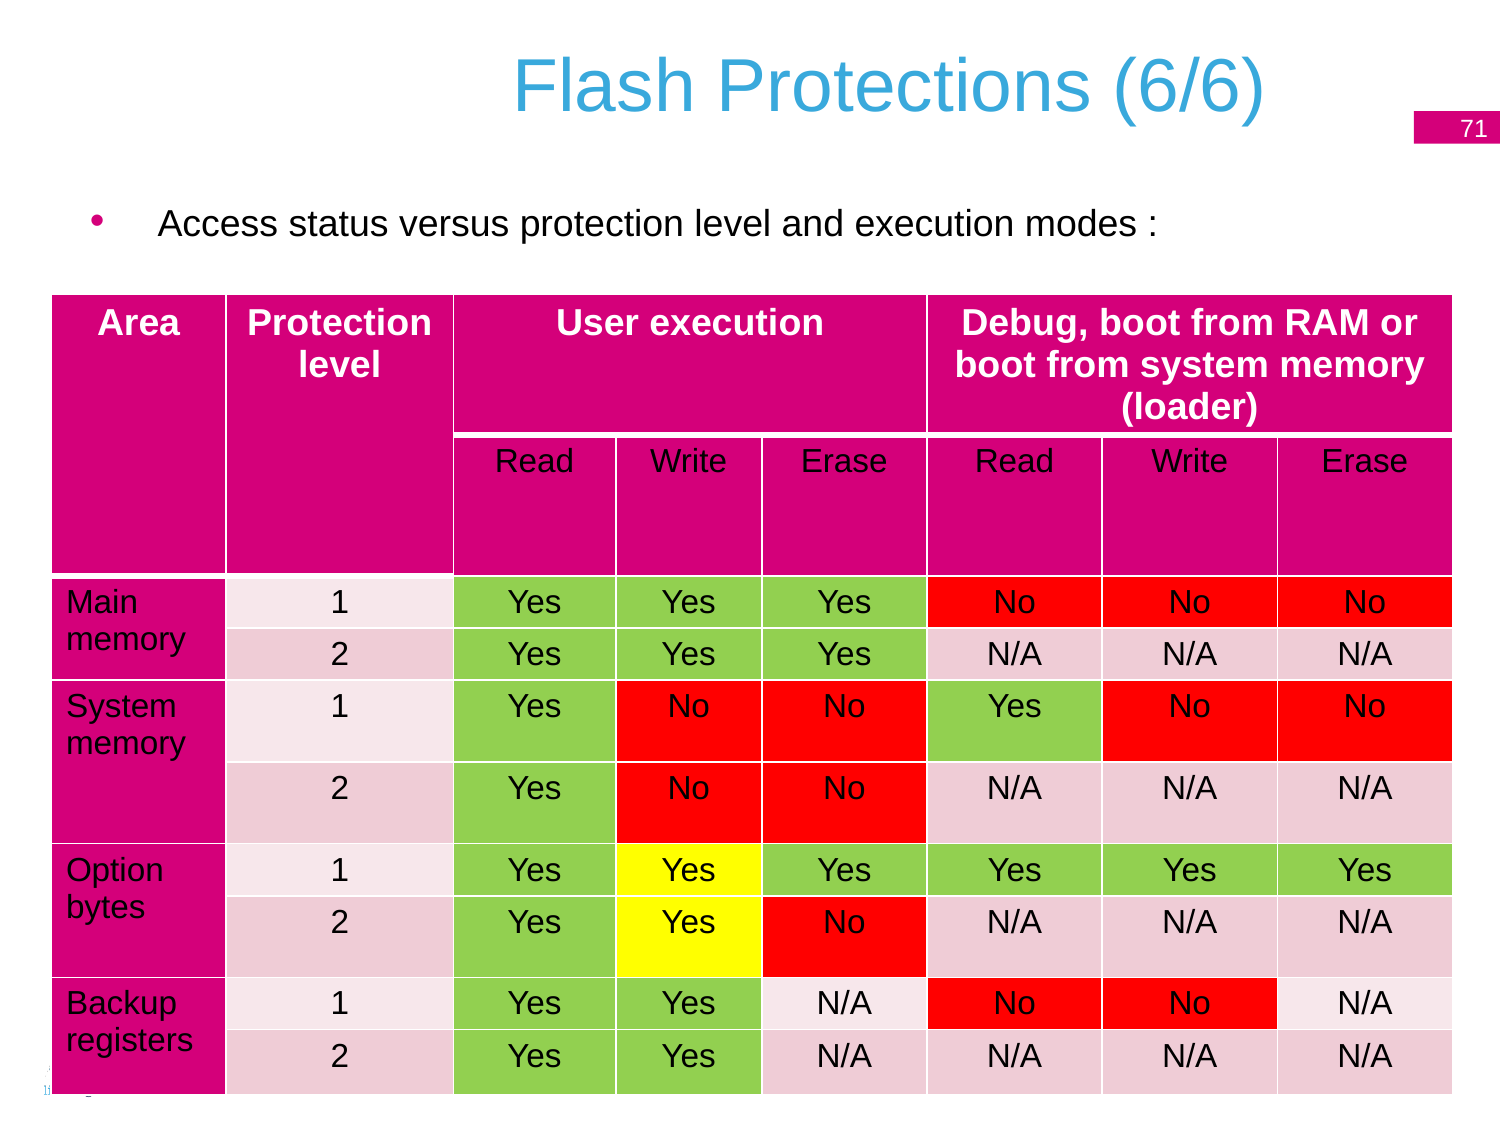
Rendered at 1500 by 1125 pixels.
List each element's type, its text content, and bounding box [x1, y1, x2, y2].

table_cell N/A [1103, 629, 1277, 679]
table_header Area [52, 295, 225, 573]
table_cell Yes [617, 978, 761, 1029]
table_cell No [928, 577, 1101, 627]
table_cell Write [617, 438, 761, 575]
table_cell Erase [1278, 438, 1452, 575]
table_cell Yes [763, 577, 926, 627]
table_cell Yes [617, 844, 761, 895]
table_header Debug, boot from RAM or boot from system memory (loader) [928, 295, 1452, 432]
table_cell No [617, 763, 761, 843]
table_cell Yes [617, 897, 761, 977]
table_cell Backup registers [52, 978, 225, 1094]
table_cell N/A [928, 1030, 1101, 1094]
table_cell Main memory [52, 579, 225, 679]
table_cell 1 [227, 579, 453, 627]
table_cell No [928, 978, 1101, 1029]
table_cell No [1103, 681, 1277, 761]
table_cell System memory [52, 681, 225, 843]
table_cell No [763, 897, 926, 977]
table_cell Yes [454, 681, 615, 761]
title Flash Protections (6/6) [57, 24, 1283, 138]
table_cell 2 [227, 763, 453, 843]
table_cell N/A [1278, 897, 1452, 977]
table_cell N/A [1278, 1030, 1452, 1094]
table_cell N/A [1103, 763, 1277, 843]
table_cell Option bytes [52, 844, 225, 977]
table_cell Yes [454, 844, 615, 895]
table_cell Yes [454, 577, 615, 627]
table_cell 2 [227, 629, 453, 679]
table_cell Yes [454, 763, 615, 843]
table_cell N/A [928, 897, 1101, 977]
table_cell Yes [1278, 844, 1452, 895]
table_cell No [763, 681, 926, 761]
table_cell 1 [227, 978, 453, 1029]
picture [36, 1022, 147, 1103]
table_cell Yes [454, 897, 615, 977]
table_cell Yes [617, 1030, 761, 1094]
table_cell No [1278, 681, 1452, 761]
table_cell No [1103, 978, 1277, 1029]
table_cell Yes [617, 577, 761, 627]
table_cell Erase [763, 438, 926, 575]
table_cell N/A [1103, 897, 1277, 977]
table_cell Yes [763, 629, 926, 679]
table_header Protection level [227, 298, 453, 573]
table_cell No [763, 763, 926, 843]
table_cell No [1278, 577, 1452, 627]
slide_number 71 [1413, 111, 1500, 144]
table_cell N/A [763, 1030, 926, 1094]
table_cell Write [1103, 438, 1277, 575]
table_cell N/A [1278, 978, 1452, 1029]
table_cell 2 [227, 1030, 453, 1094]
table_cell N/A [1103, 1030, 1277, 1094]
table_cell Yes [928, 681, 1101, 761]
table_cell Yes [454, 1030, 615, 1094]
table_cell No [1103, 577, 1277, 627]
table_cell Read [928, 438, 1101, 575]
table_cell Yes [617, 629, 761, 679]
table_cell 2 [227, 897, 453, 977]
table_cell Yes [454, 978, 615, 1029]
table_cell N/A [928, 763, 1101, 843]
table_cell N/A [1278, 629, 1452, 679]
table_cell Read [454, 438, 615, 575]
table_cell Yes [454, 629, 615, 679]
table_cell N/A [928, 629, 1101, 679]
table_cell 1 [227, 681, 453, 761]
table_cell Yes [1103, 844, 1277, 895]
table_cell Yes [763, 844, 926, 895]
table_cell 1 [227, 844, 453, 895]
table_cell No [617, 681, 761, 761]
table_cell N/A [763, 978, 926, 1029]
table_cell Yes [928, 844, 1101, 895]
text_box Access status versus protection level and execution modes : [74, 187, 1413, 298]
table_header User execution [454, 298, 926, 432]
table_cell N/A [1278, 763, 1452, 843]
